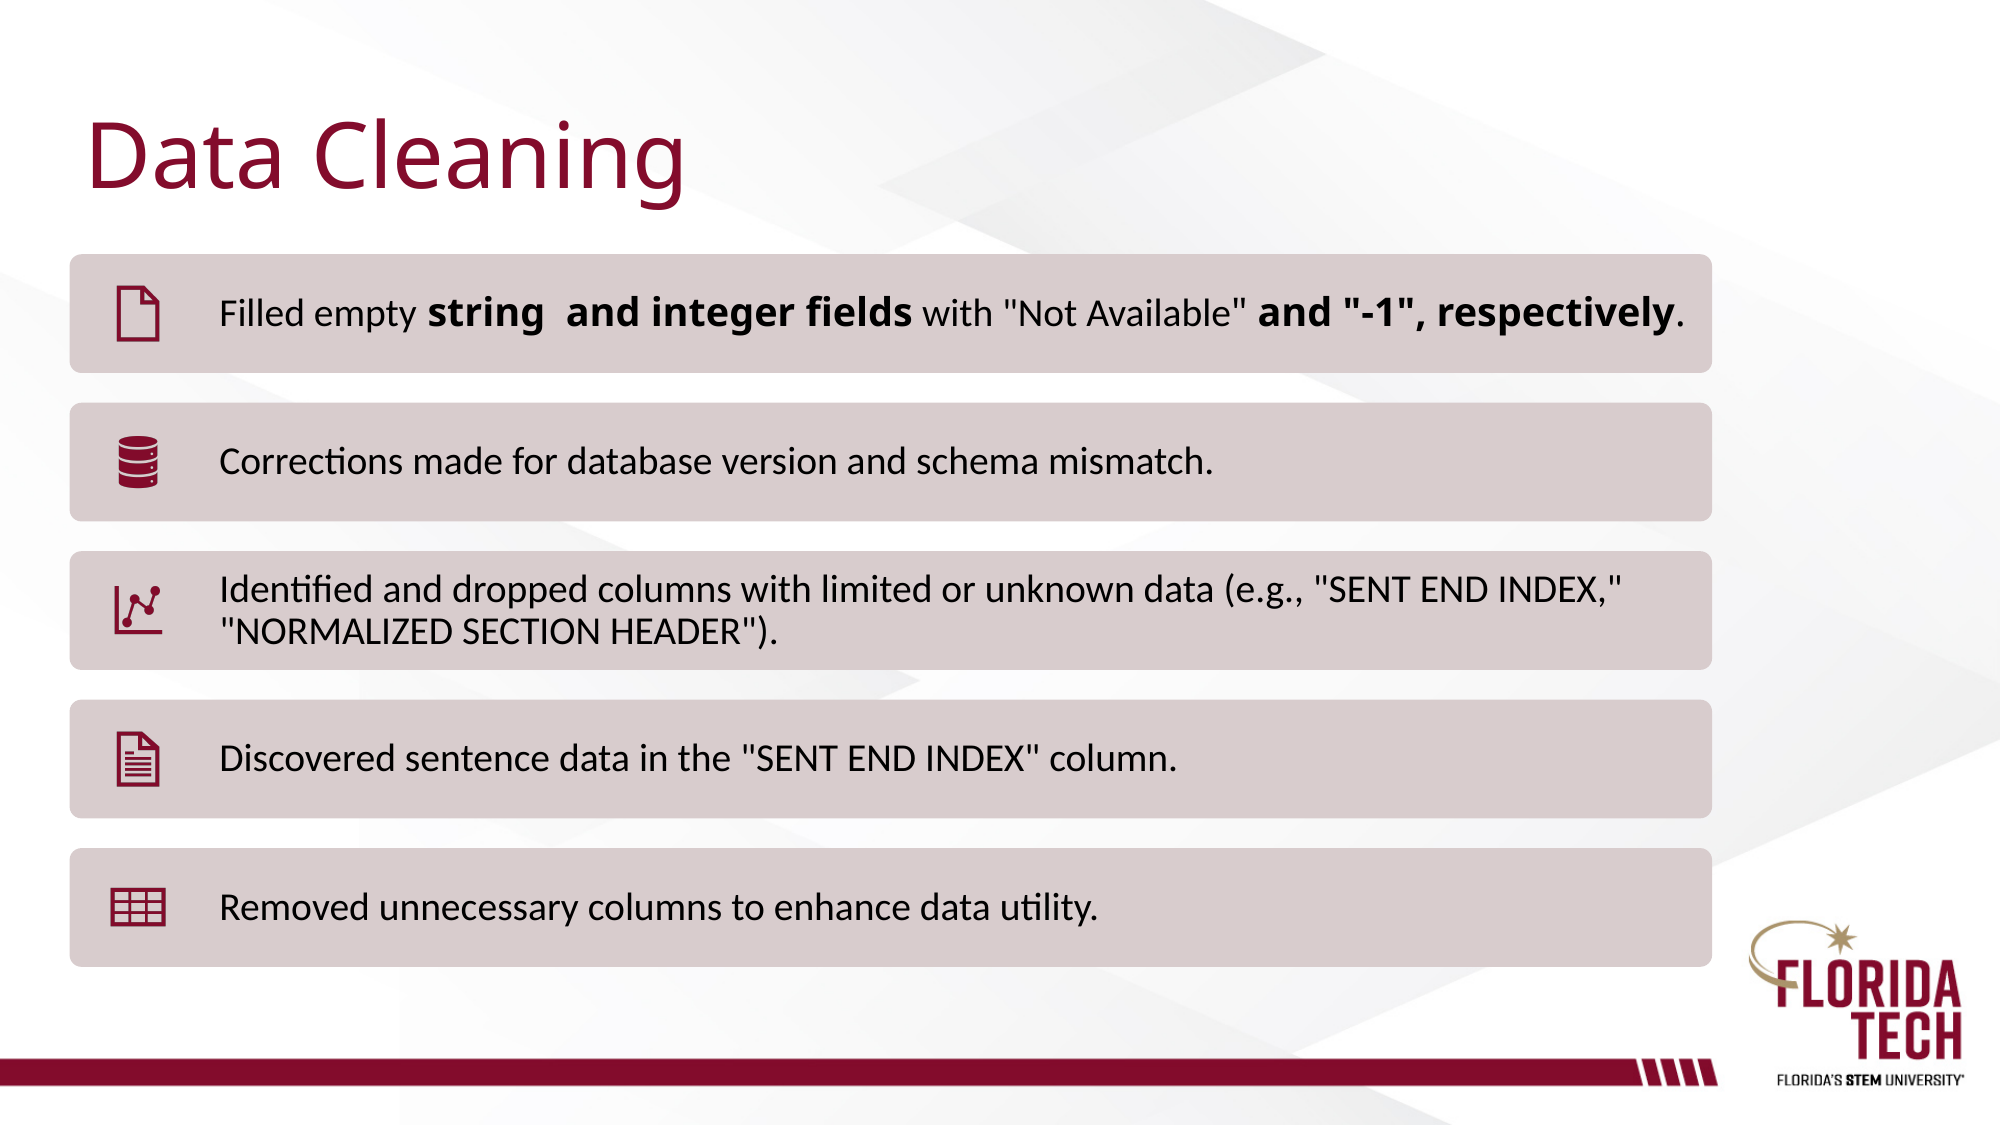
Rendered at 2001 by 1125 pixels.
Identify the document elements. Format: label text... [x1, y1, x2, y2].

picture [0, 0, 2000, 1125]
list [69, 253, 1713, 968]
title Data Cleaning [69, 50, 1713, 253]
